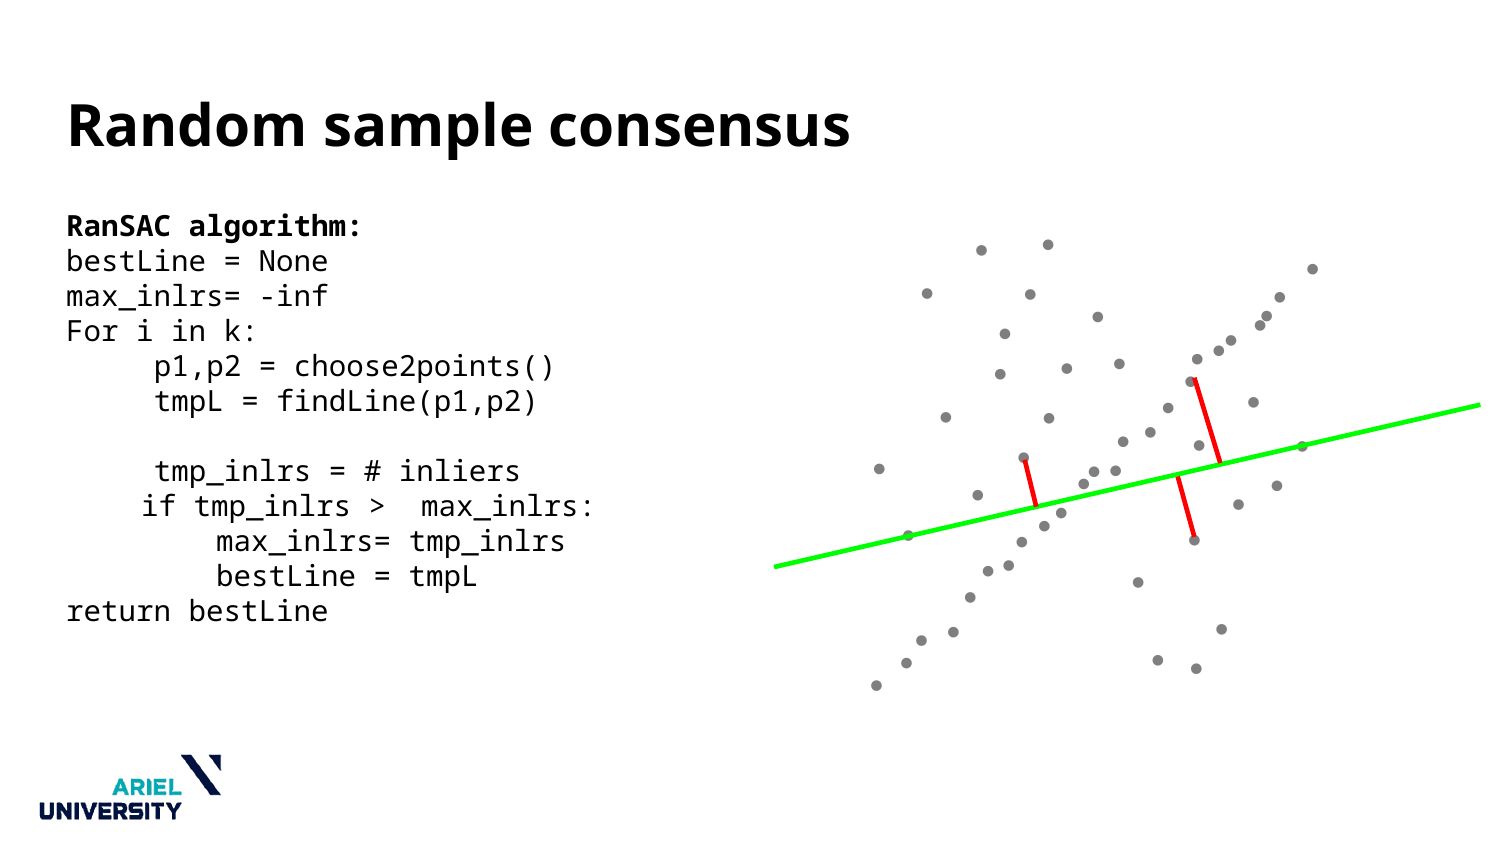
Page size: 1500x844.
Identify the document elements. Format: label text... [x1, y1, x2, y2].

text_box RanSAC algorithm: bestLine = None max_inlrs= -inf For i in k: p1,p2 = choose2points() tmpL = findLine(p1,p2) tmp_inlrs = # inliers if tmp_inlrs > max_inlrs: max_inlrs= tmp_inlrs bestLine = tmpL return bestLine [51, 192, 673, 700]
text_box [1177, 476, 1195, 538]
picture [844, 214, 1353, 404]
title Random sample consensus [51, 72, 1449, 167]
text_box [1194, 377, 1221, 464]
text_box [1024, 459, 1037, 507]
picture [14, 743, 246, 830]
picture [844, 568, 1353, 723]
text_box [773, 404, 1481, 568]
